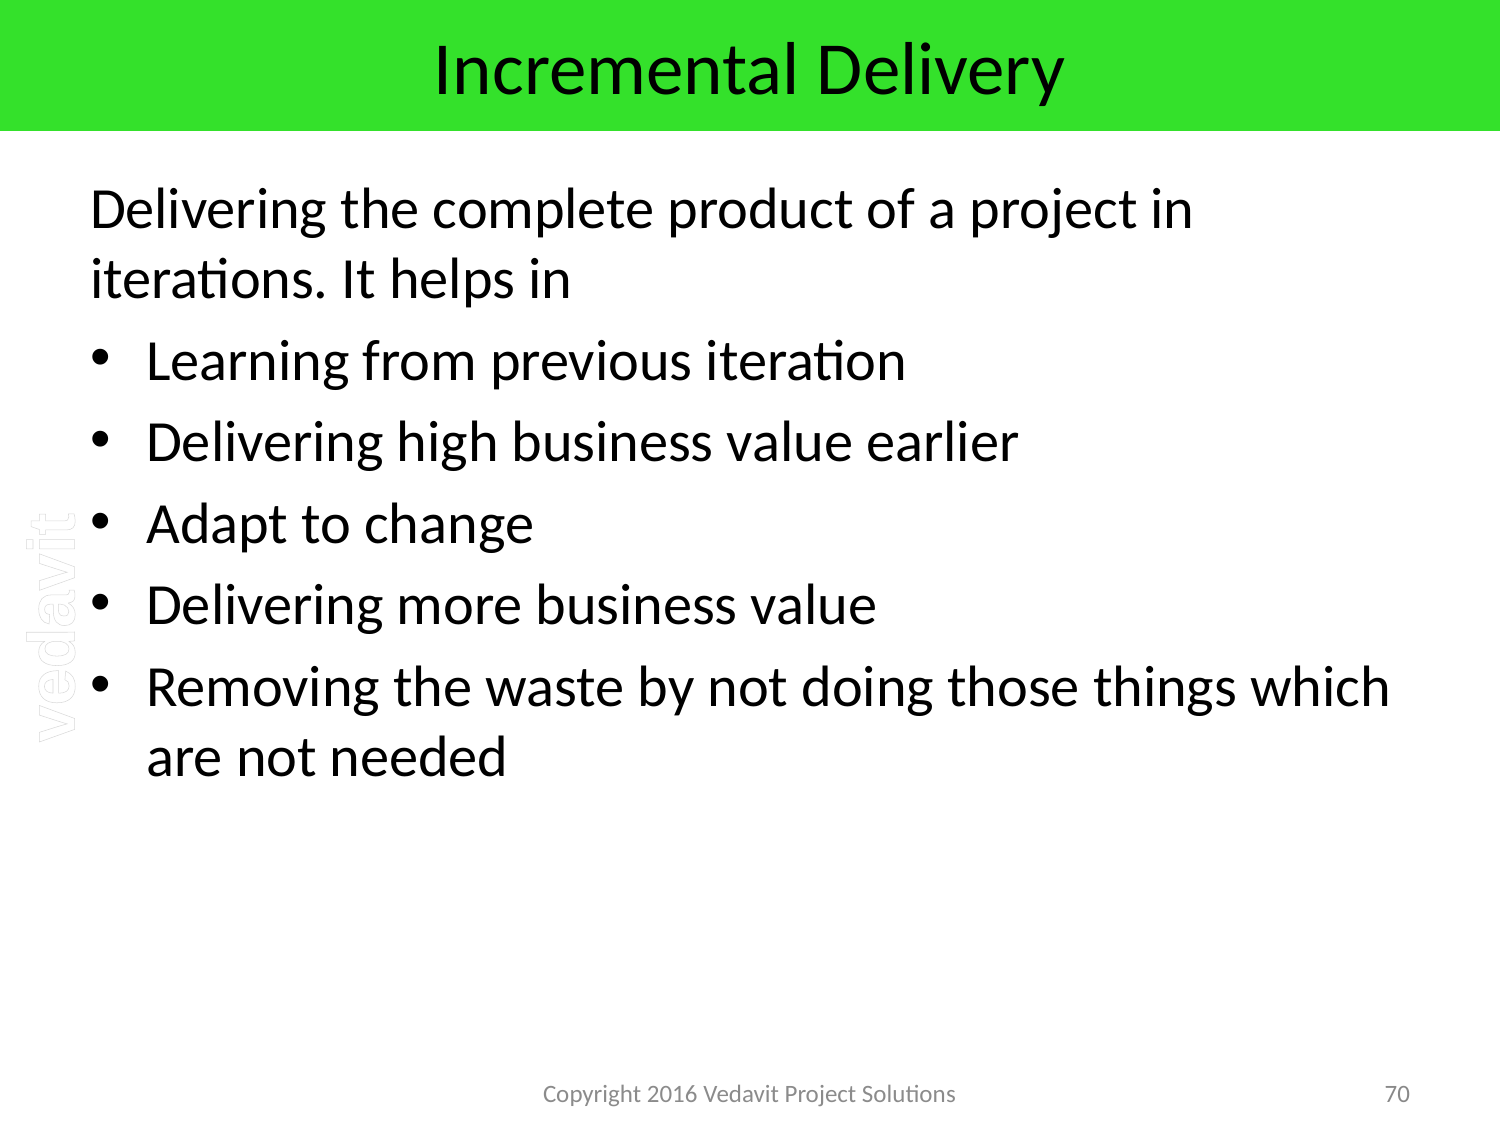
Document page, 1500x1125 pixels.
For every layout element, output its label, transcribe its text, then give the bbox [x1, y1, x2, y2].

title Incremental Delivery [0, 0, 1500, 131]
list Delivering the complete product of a project in iterations. It helps in Learning from previous iteration Delivering high business value earlier Adapt to change Delivering more business value Removing the waste by not doing those things which are not needed [75, 162, 1425, 1000]
slide_number 70 [1074, 1062, 1425, 1123]
footer Copyright 2016 Vedavit Project Solutions [512, 1062, 988, 1123]
